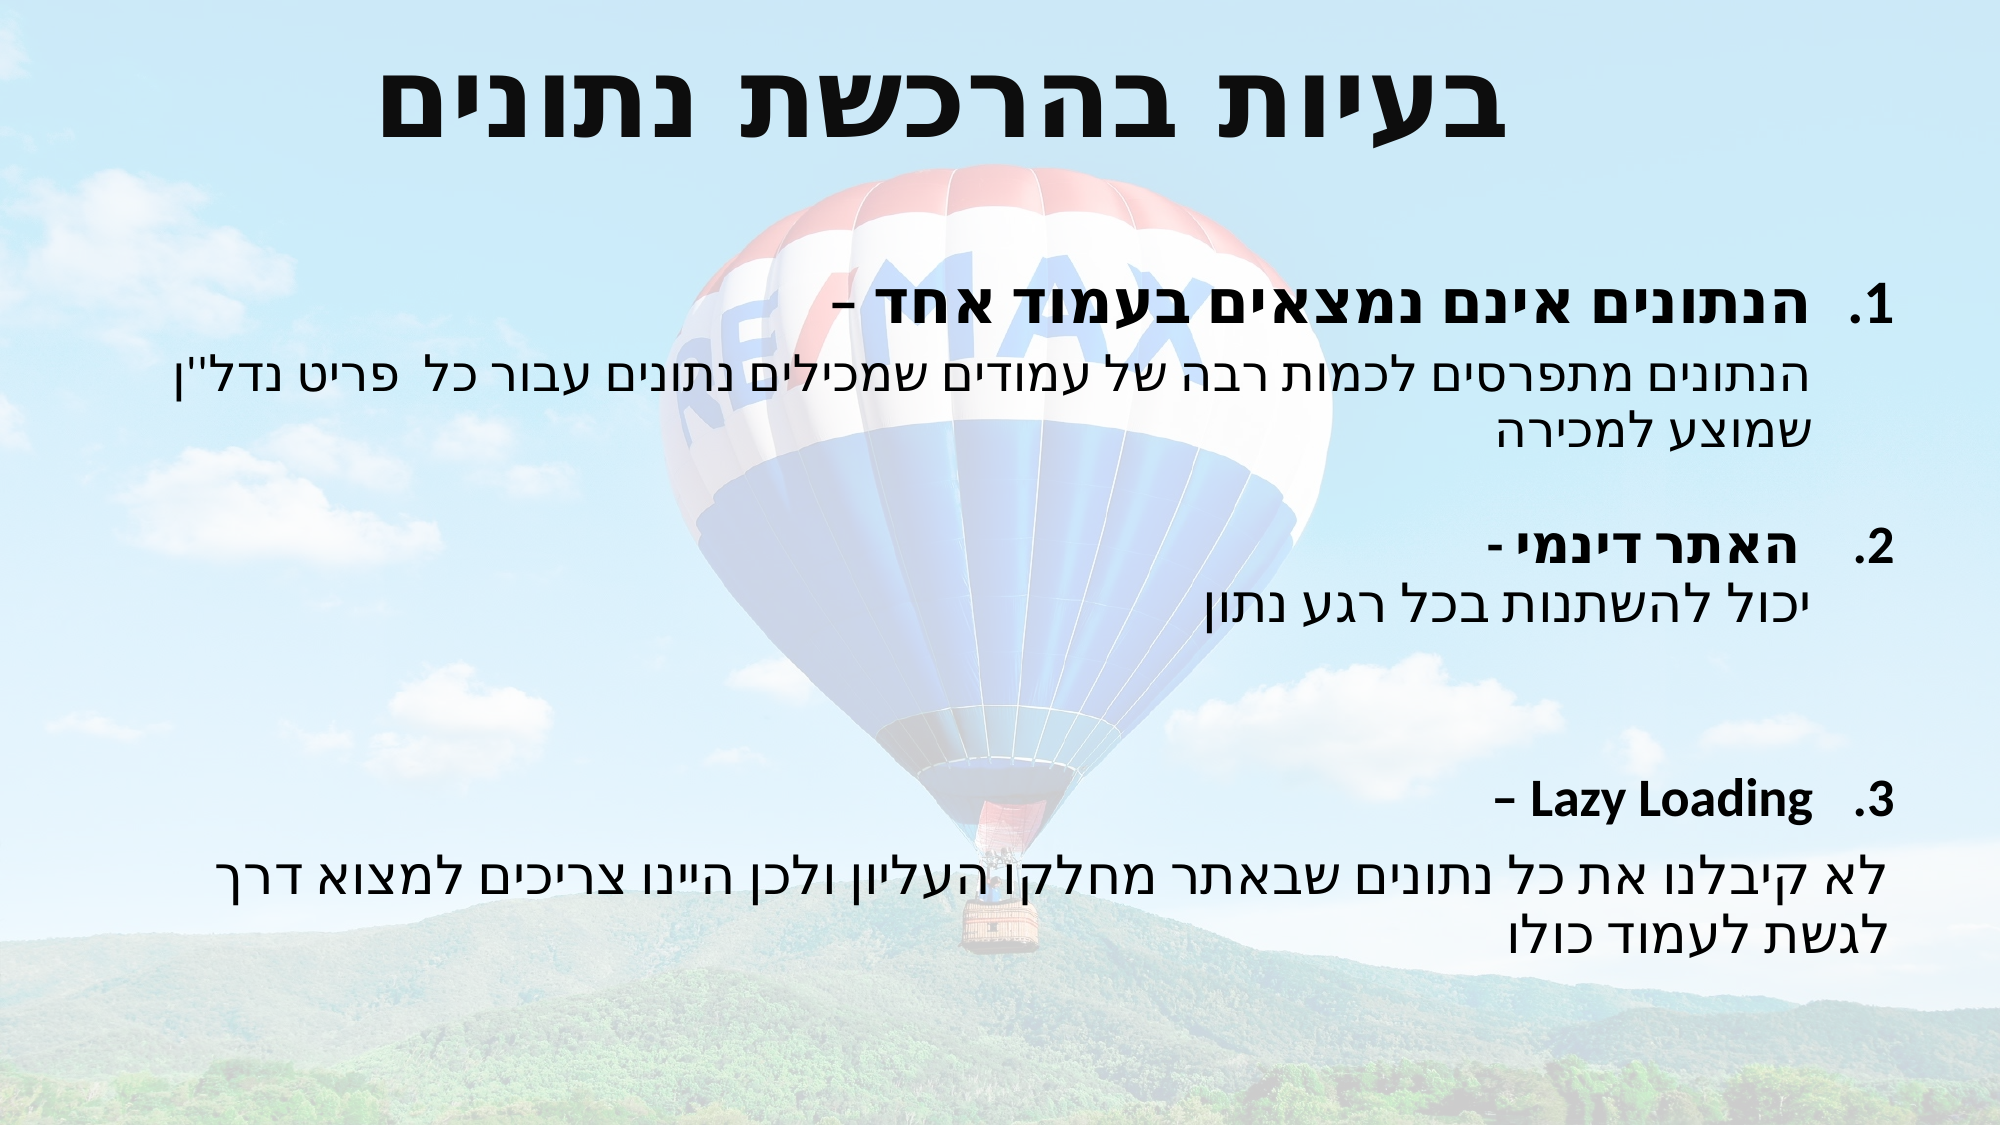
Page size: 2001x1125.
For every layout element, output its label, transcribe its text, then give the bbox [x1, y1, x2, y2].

title בעיות בהרכשת נתונים [267, 0, 1618, 202]
text_box הנתונים אינם נמצאים בעמוד אחד – הנתונים מתפרסים לכמות רבה של עמודים שמכילים נתונים עבור כל פריט נדל''ן שמוצע למכירה האתר דינמי - יכול להשתנות בכל רגע נתון Lazy Loading – לא קיבלנו את כל נתונים שבאתר מחלקו העליון ולכן היינו צריכים למצוא דרך לגשת לעמוד כולו [62, 262, 1907, 977]
